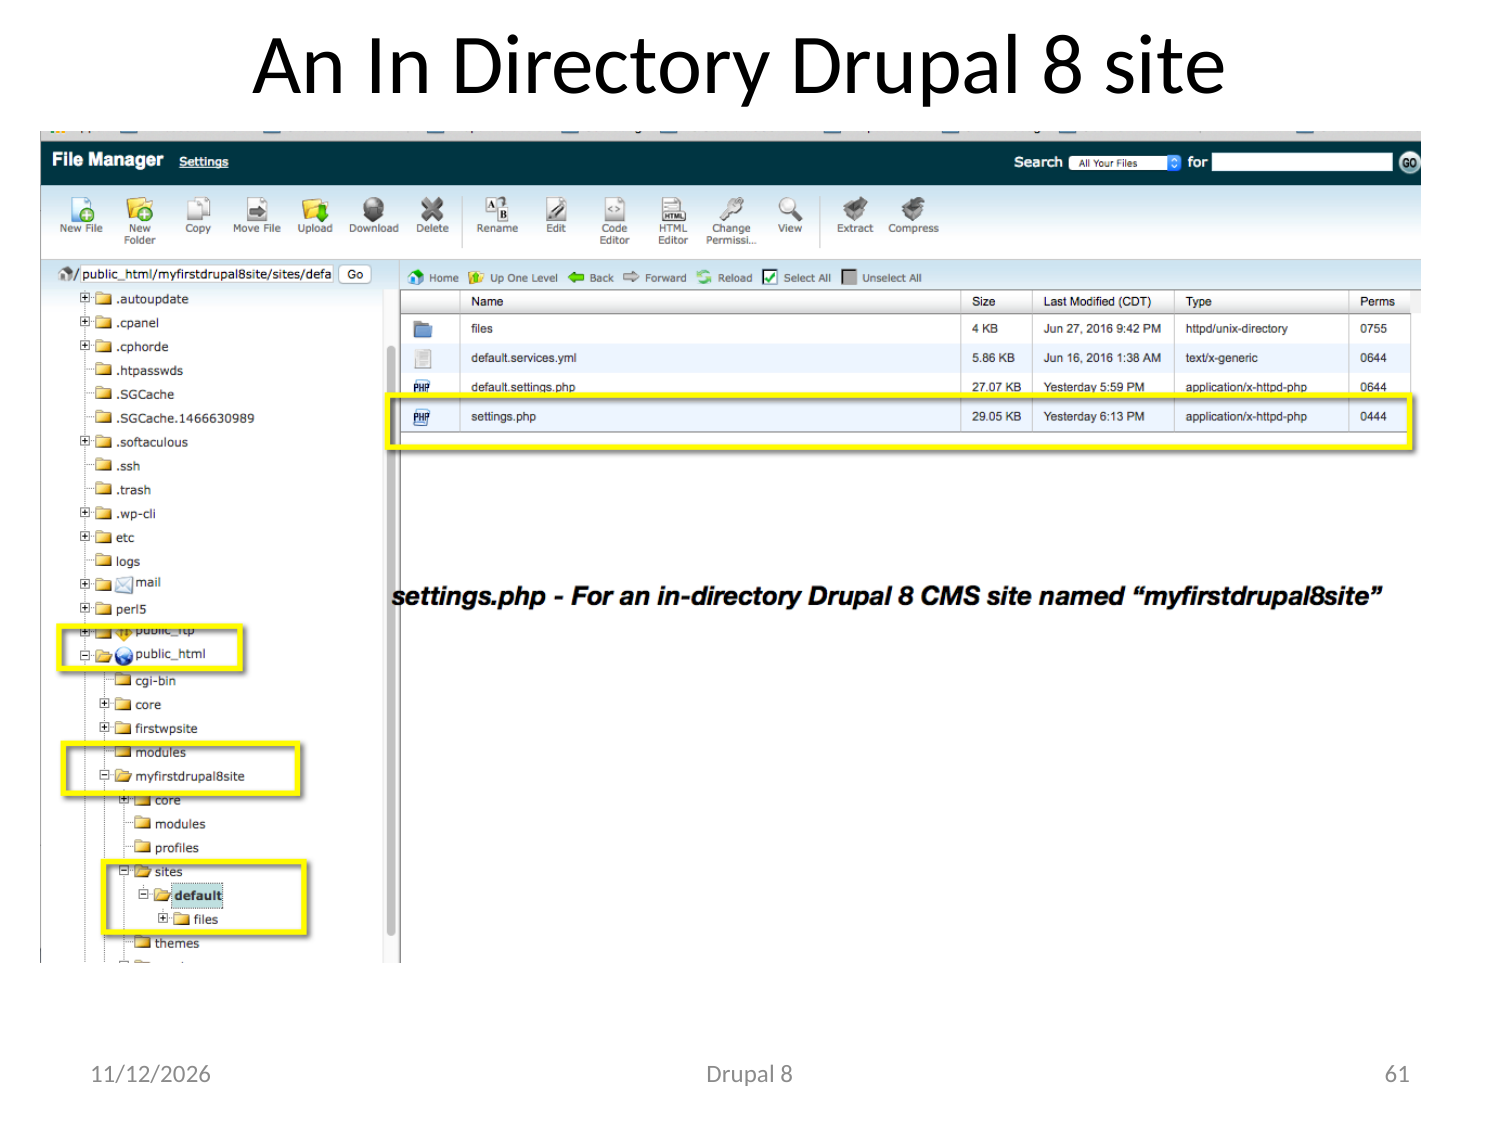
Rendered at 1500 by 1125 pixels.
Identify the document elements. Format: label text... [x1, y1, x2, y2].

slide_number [75, 1042, 425, 1103]
slide_number 61 [1074, 1042, 1425, 1103]
title An In Directory Drupal 8 site [0, 0, 1500, 119]
footer Drupal 8 [512, 1042, 988, 1103]
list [32, 131, 1426, 963]
